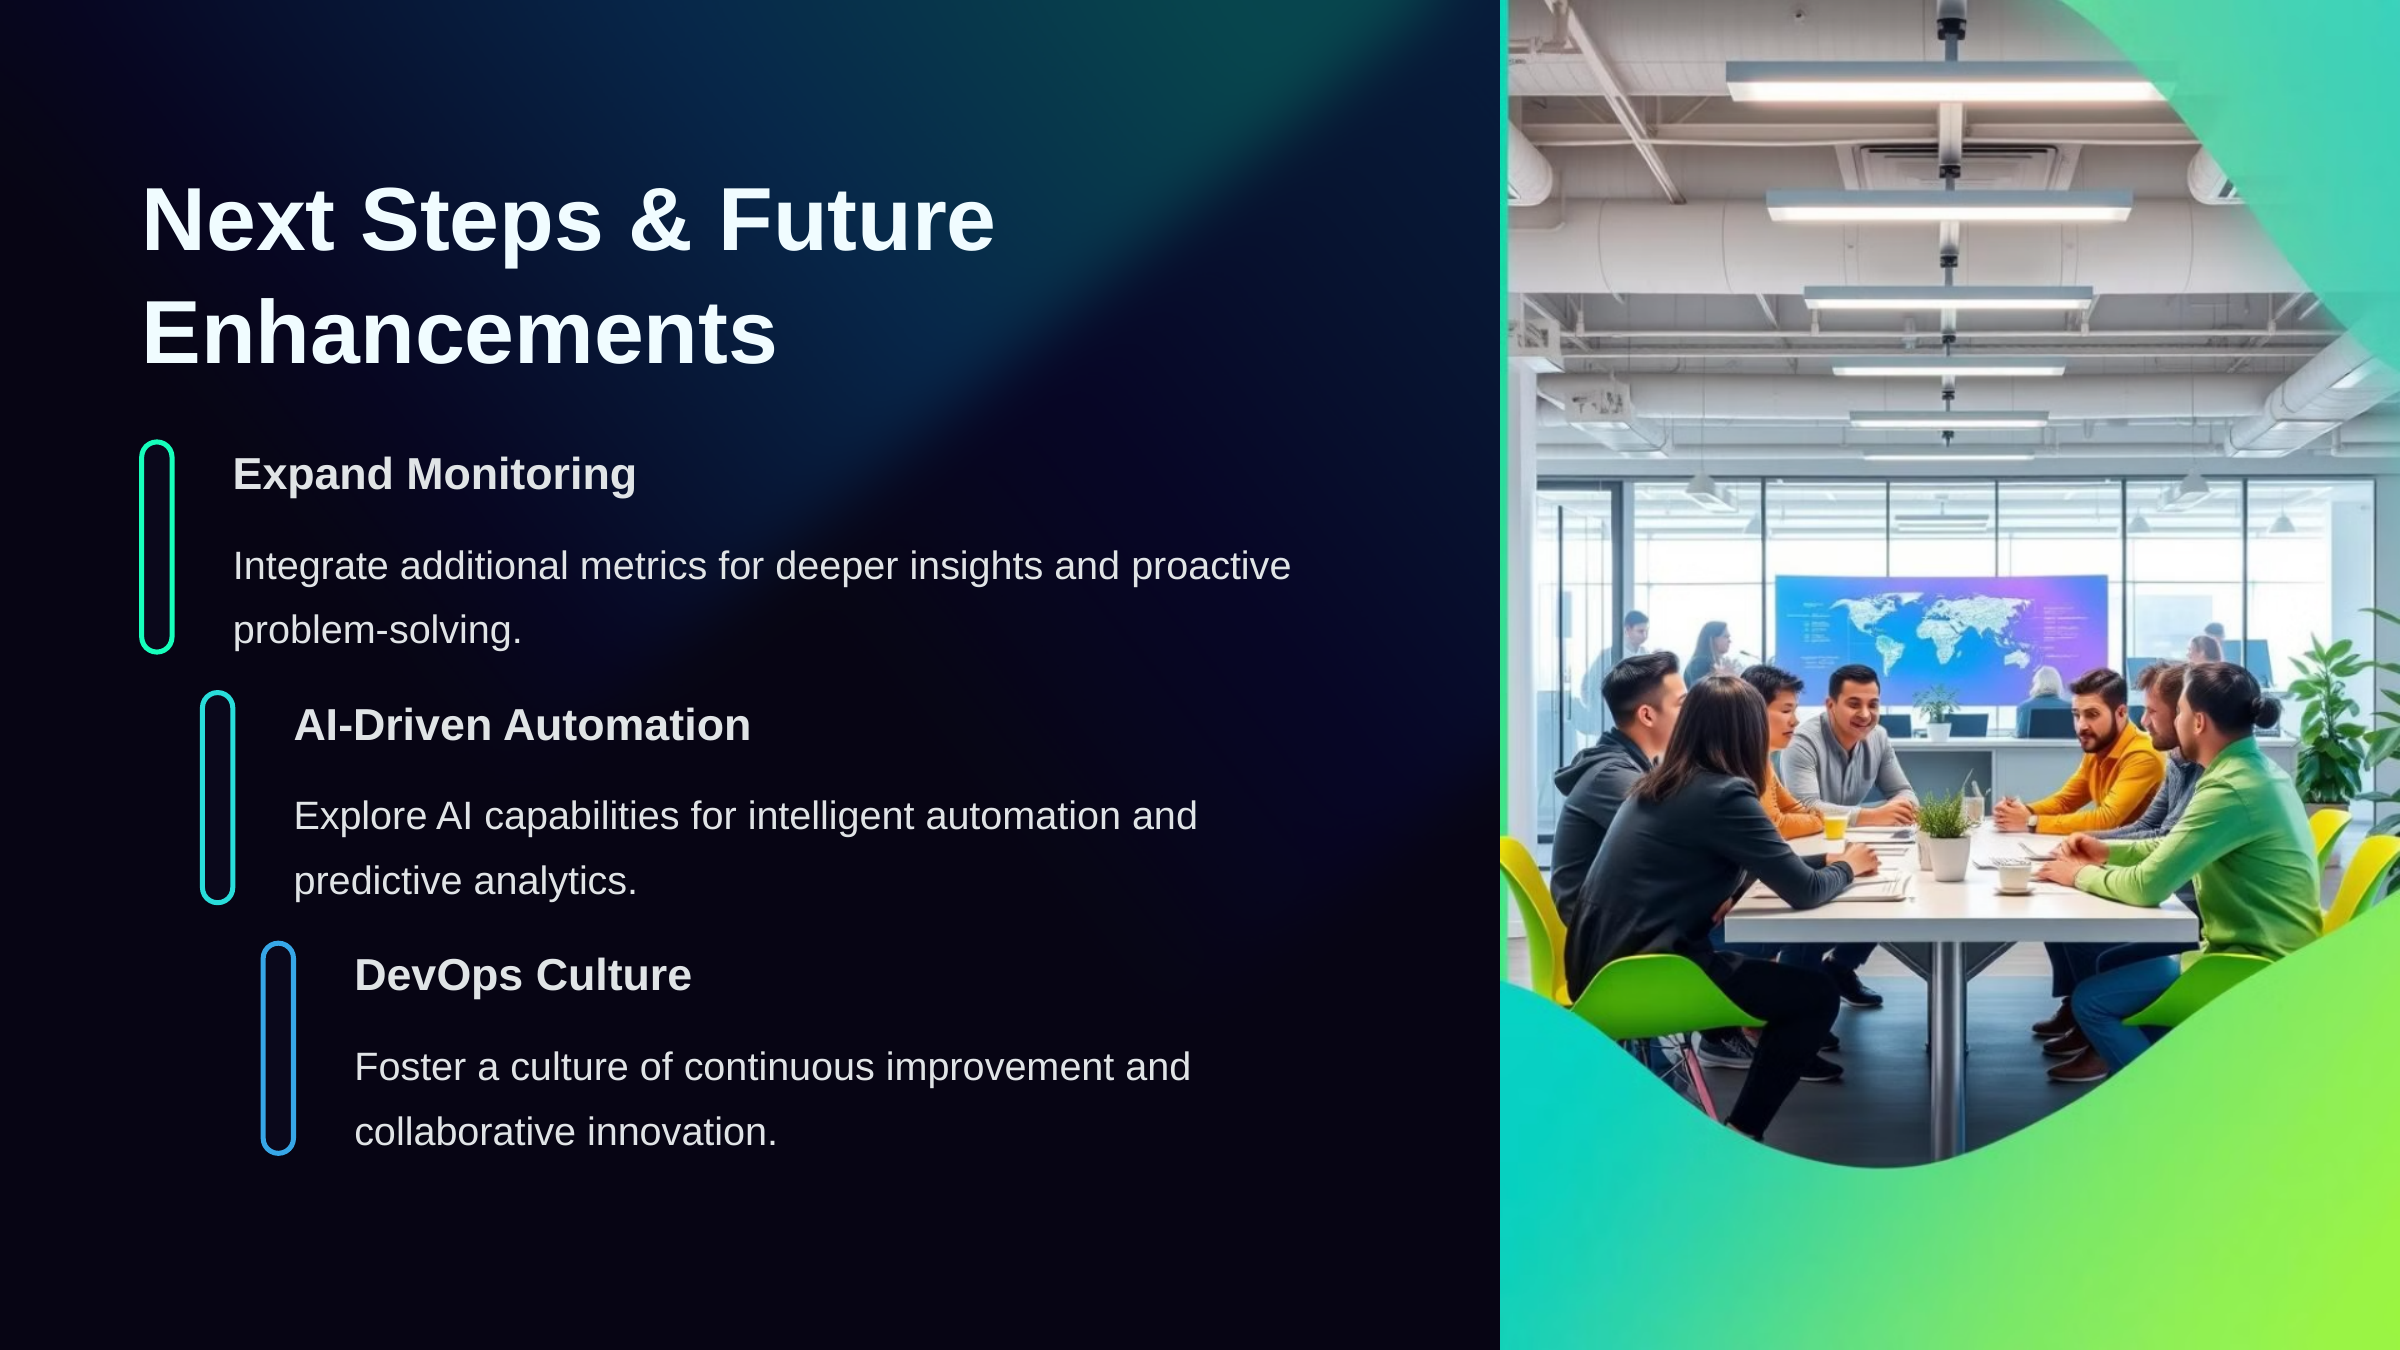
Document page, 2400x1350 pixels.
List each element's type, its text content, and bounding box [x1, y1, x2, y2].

text_box DevOps Culture [354, 943, 805, 1000]
text_box Integrate additional metrics for deeper insights and proactive problem-solving. [232, 522, 1359, 653]
text_box Foster a culture of continuous improvement and collaborative innovation. [354, 1023, 1359, 1154]
text_box Expand Monitoring [232, 441, 683, 499]
picture [1499, 0, 2400, 1350]
text_box [141, 441, 173, 653]
text_box AI-Driven Automation [293, 692, 753, 749]
text_box [202, 692, 233, 903]
text_box Explore AI capabilities for intelligent automation and predictive analytics. [293, 773, 1359, 903]
text_box [263, 943, 294, 1154]
text_box Next Steps & Future Enhancements [141, 156, 1359, 382]
